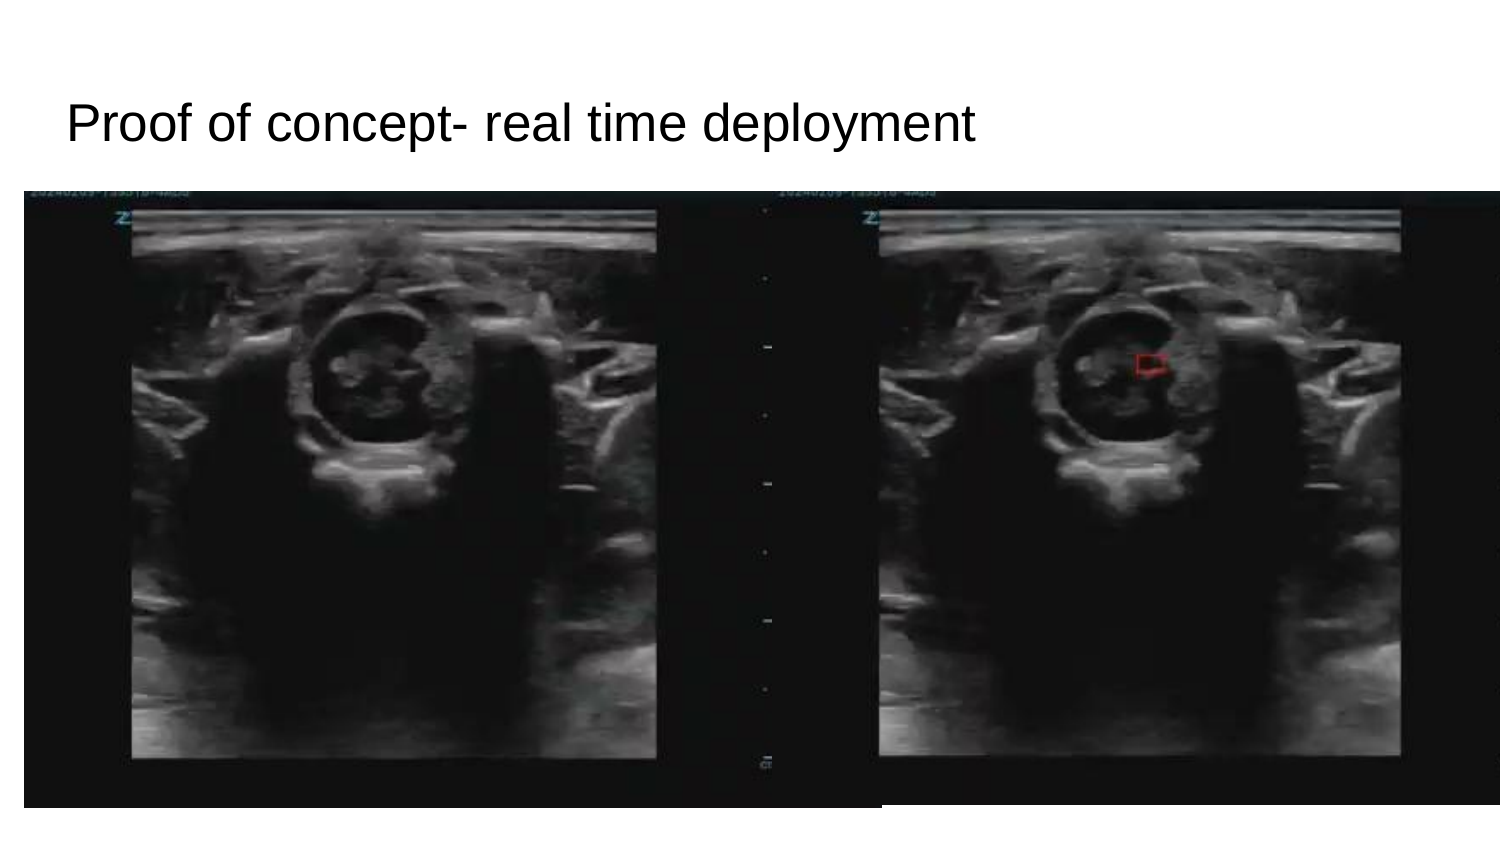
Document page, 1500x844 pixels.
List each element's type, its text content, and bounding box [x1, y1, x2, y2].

picture [24, 191, 1500, 809]
title Proof of concept- real time deployment [51, 72, 1449, 167]
